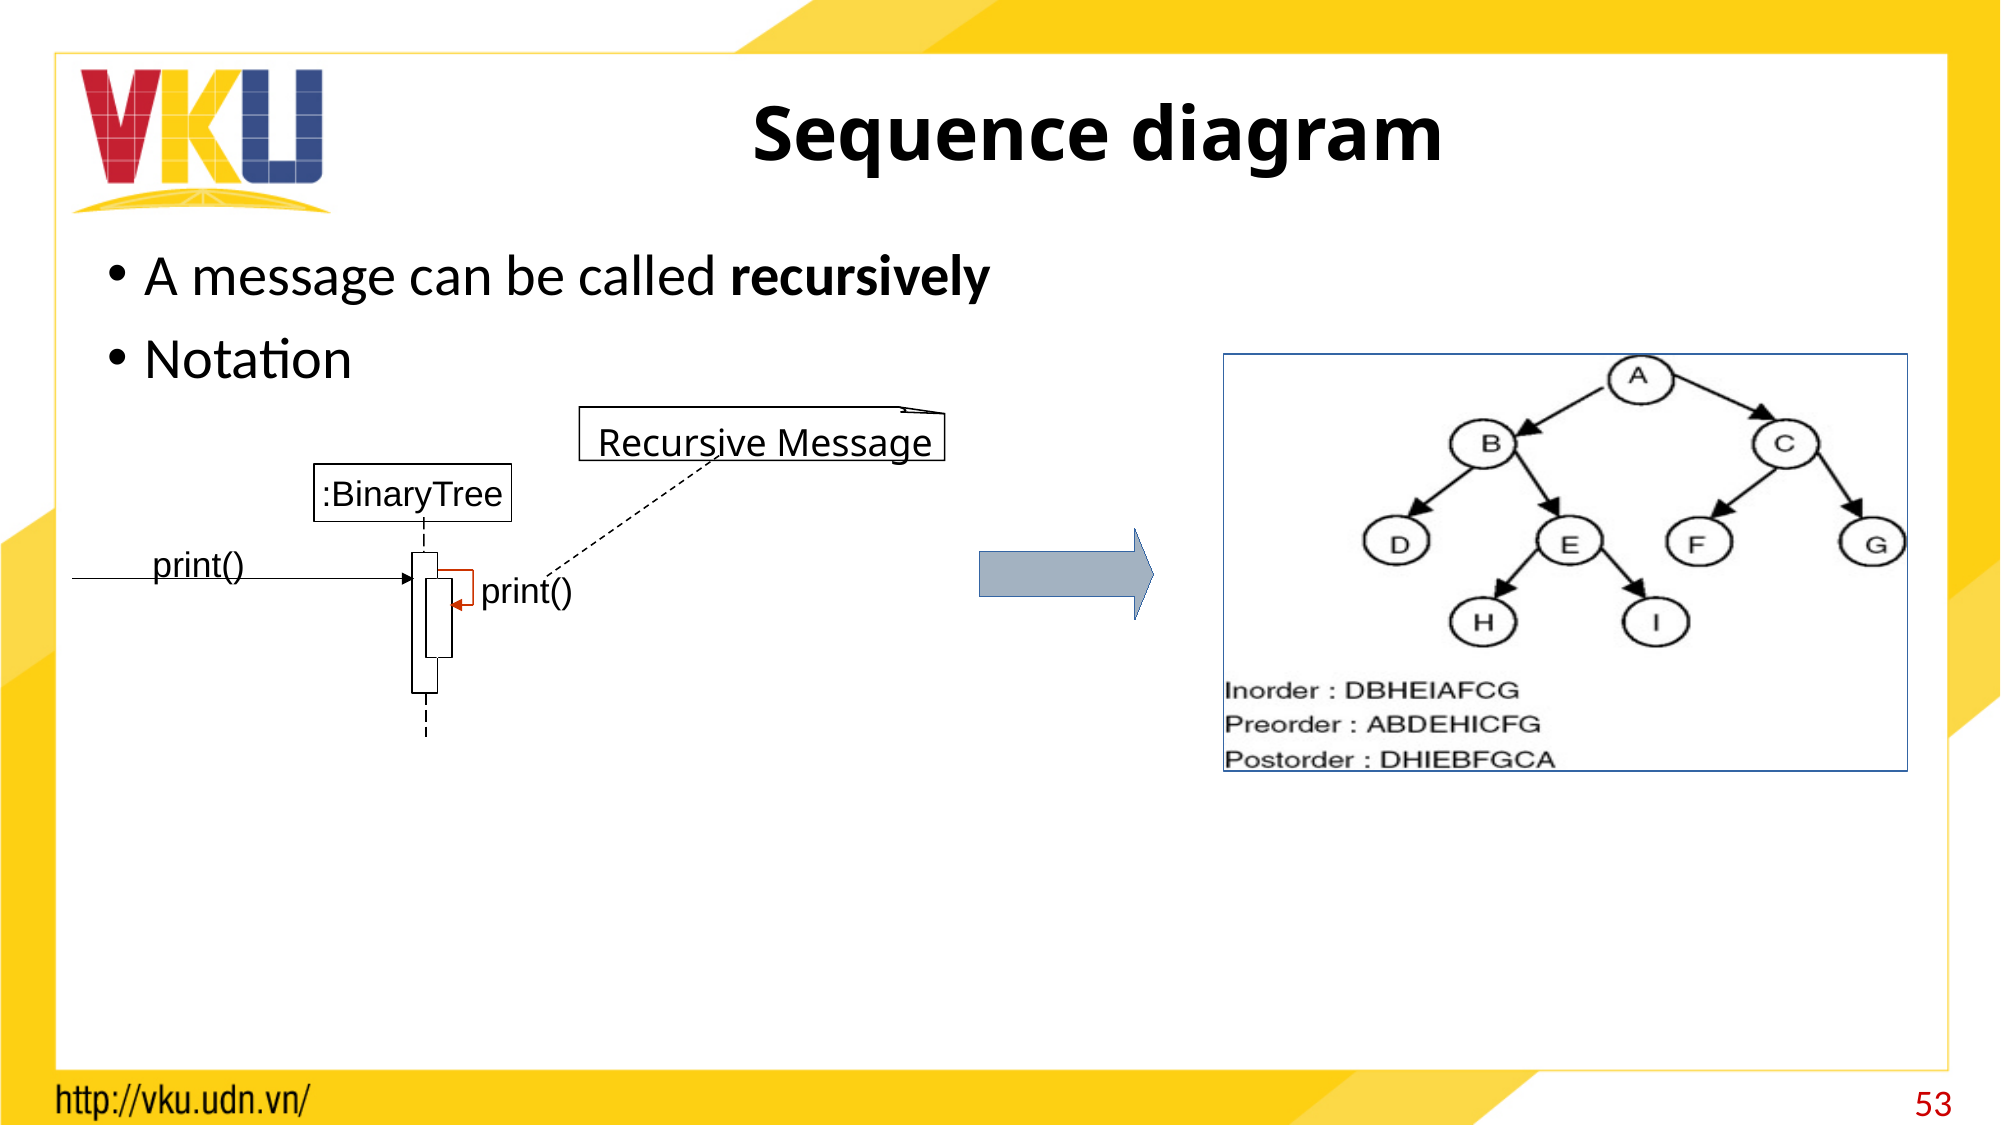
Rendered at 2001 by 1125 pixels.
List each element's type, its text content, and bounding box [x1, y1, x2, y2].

list A message can be called recursively Notation [92, 237, 1863, 1014]
title Sequence diagram [335, 59, 1863, 213]
picture [0, 0, 2001, 1125]
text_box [72, 406, 953, 737]
slide_number 53 [1863, 1074, 1968, 1125]
text_box [979, 528, 1154, 620]
